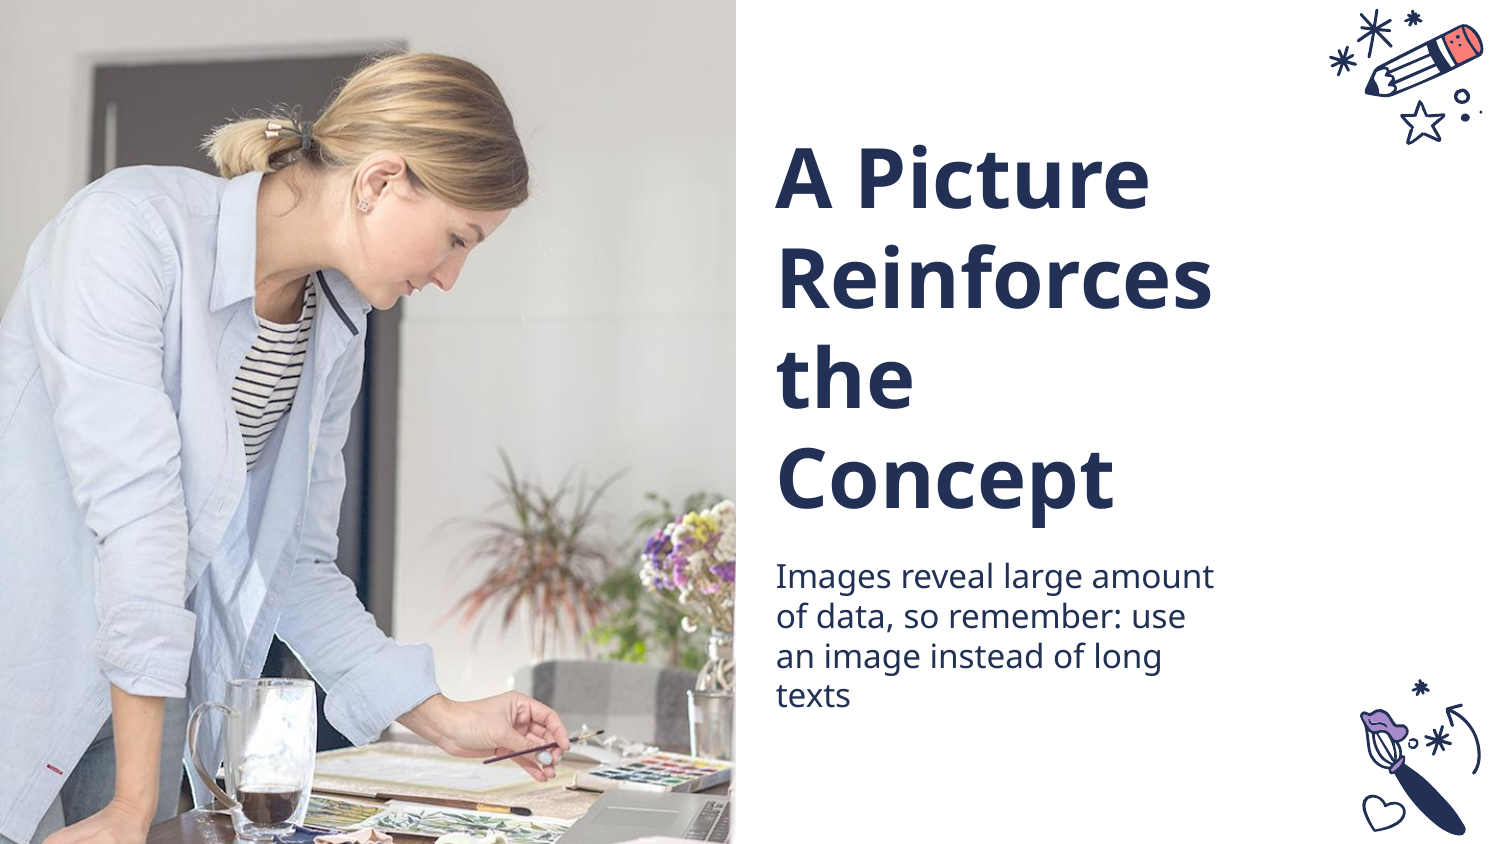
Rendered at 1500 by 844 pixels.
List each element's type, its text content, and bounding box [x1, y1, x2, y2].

picture [0, 0, 737, 844]
title A Picture Reinforces the Concept [760, 109, 1239, 539]
list Images reveal large amount of data, so remember: use an image instead of long texts [760, 539, 1239, 735]
